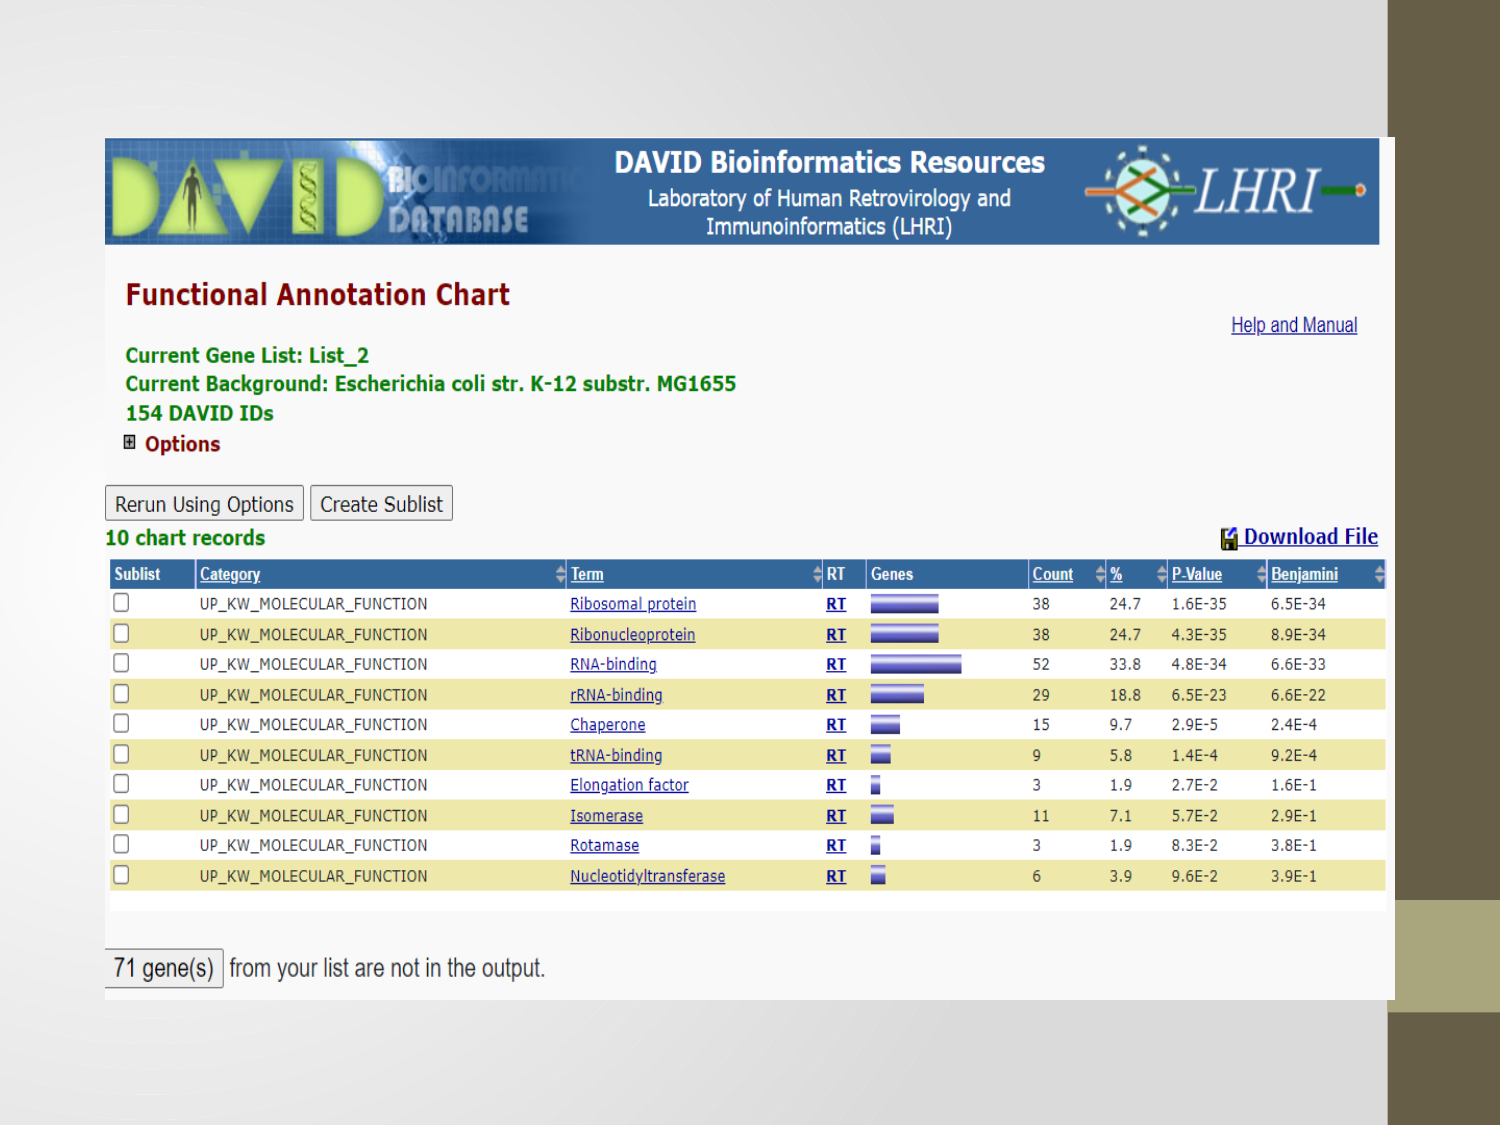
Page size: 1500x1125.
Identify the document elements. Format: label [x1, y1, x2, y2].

picture [104, 136, 1396, 1001]
